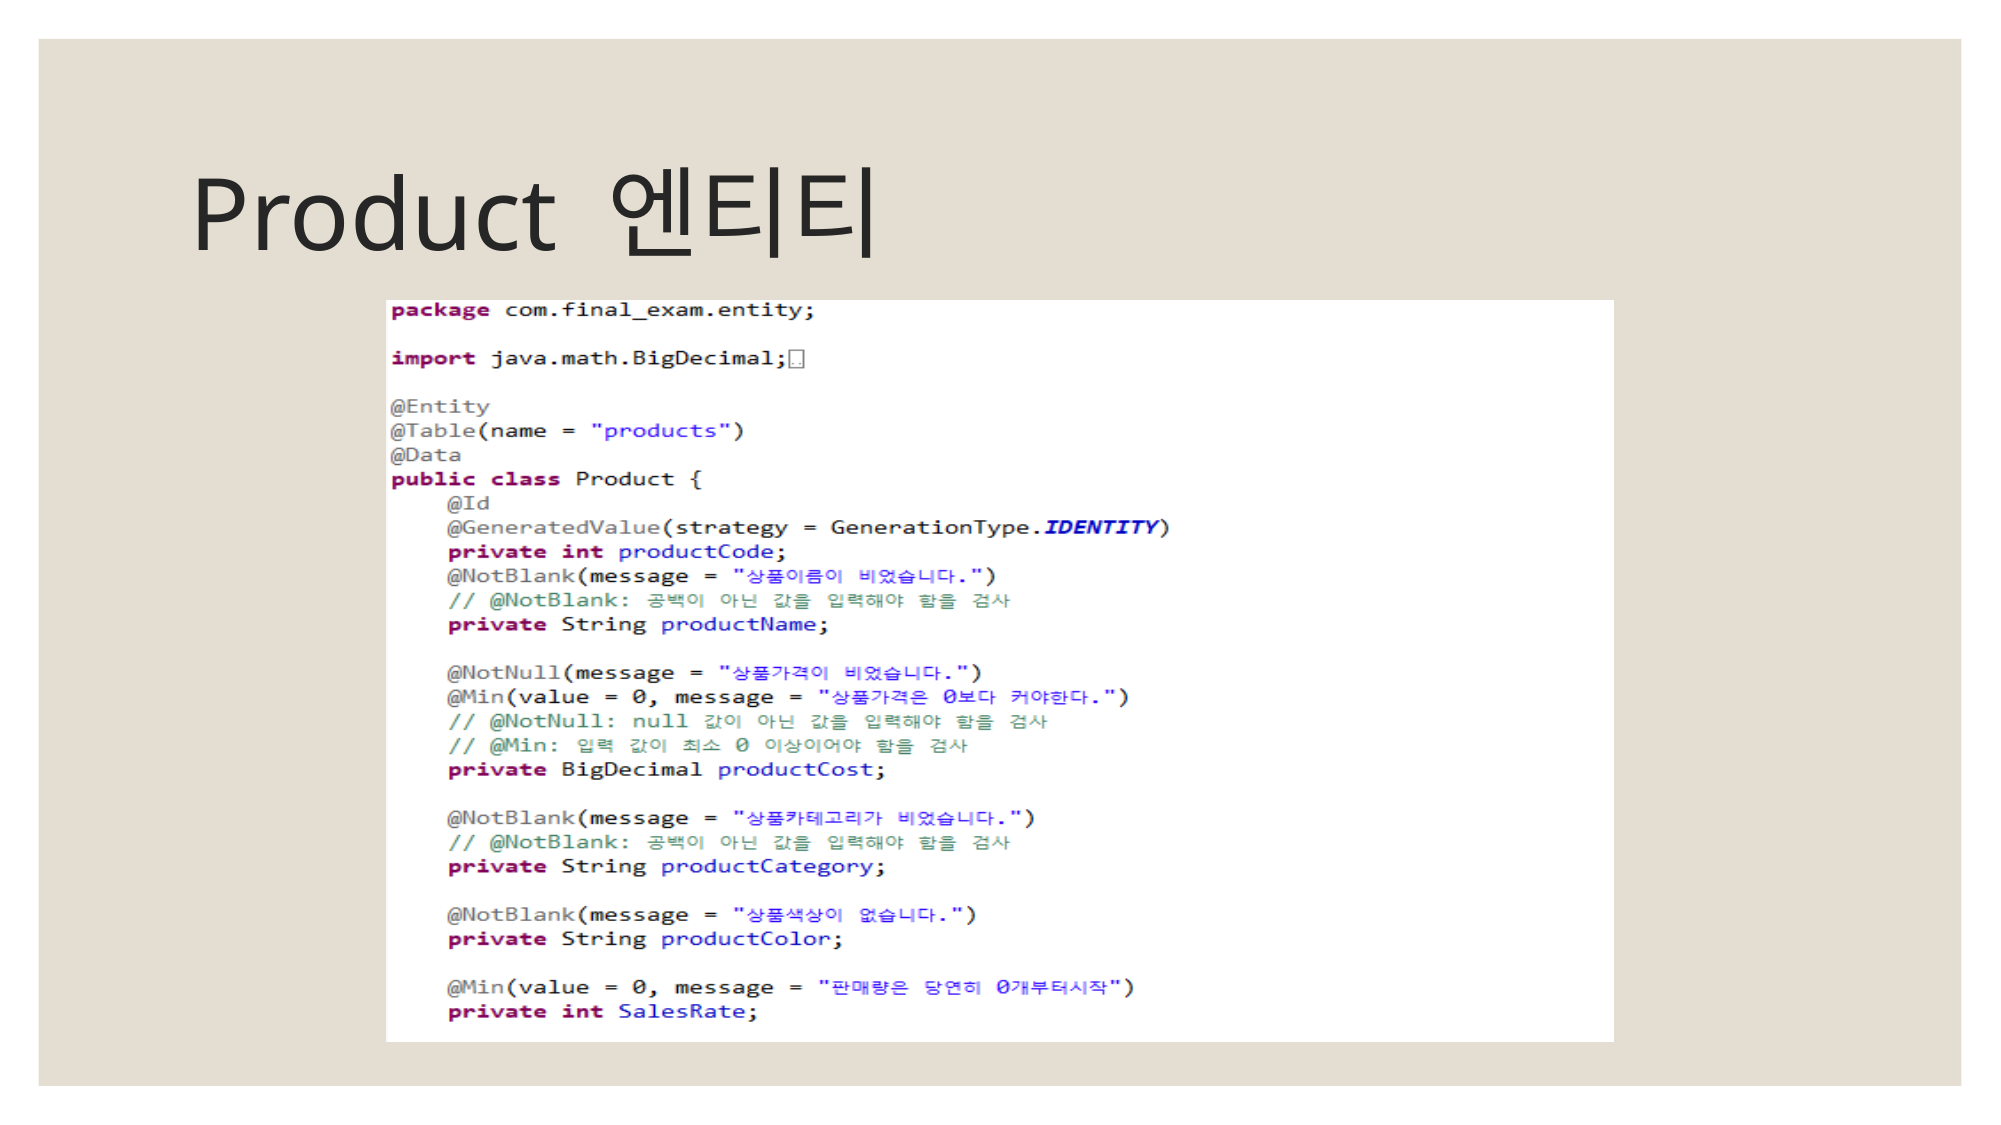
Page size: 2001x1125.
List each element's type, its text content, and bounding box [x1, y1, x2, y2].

title Product 엔티티 [174, 105, 1825, 331]
picture [386, 300, 1614, 1042]
